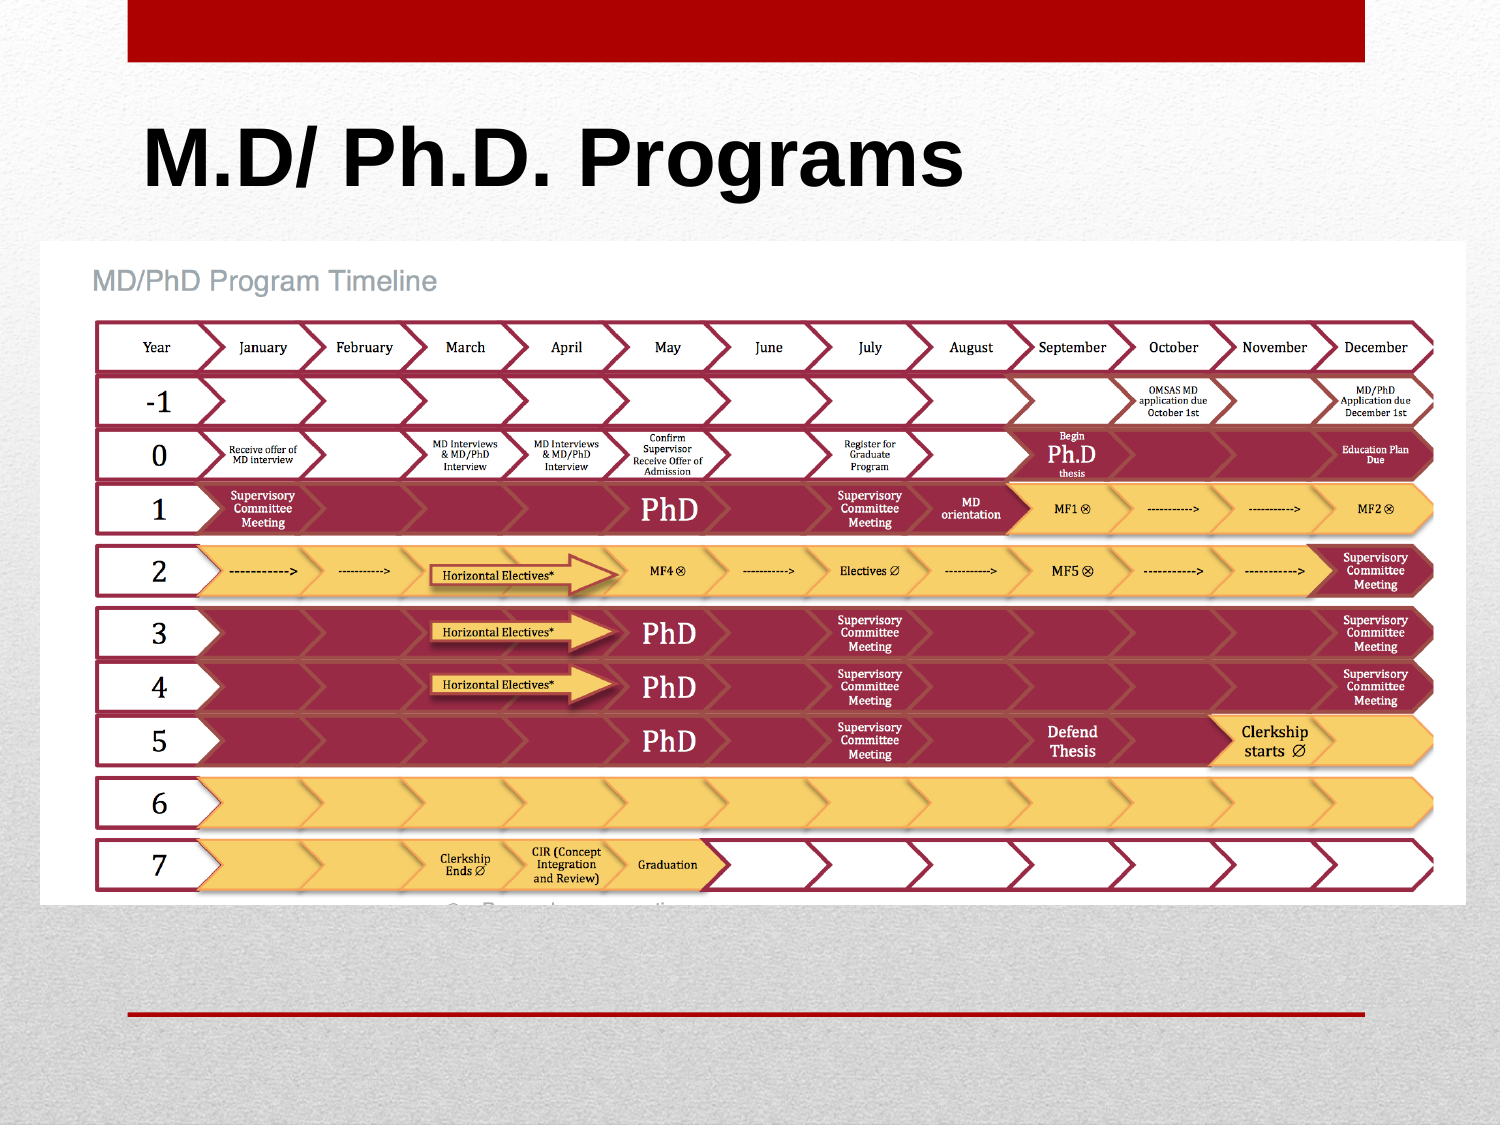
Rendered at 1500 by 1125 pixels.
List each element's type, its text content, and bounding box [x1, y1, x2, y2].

text_box M.D/ Ph.D. Programs [127, 95, 1210, 210]
picture [39, 240, 1466, 906]
